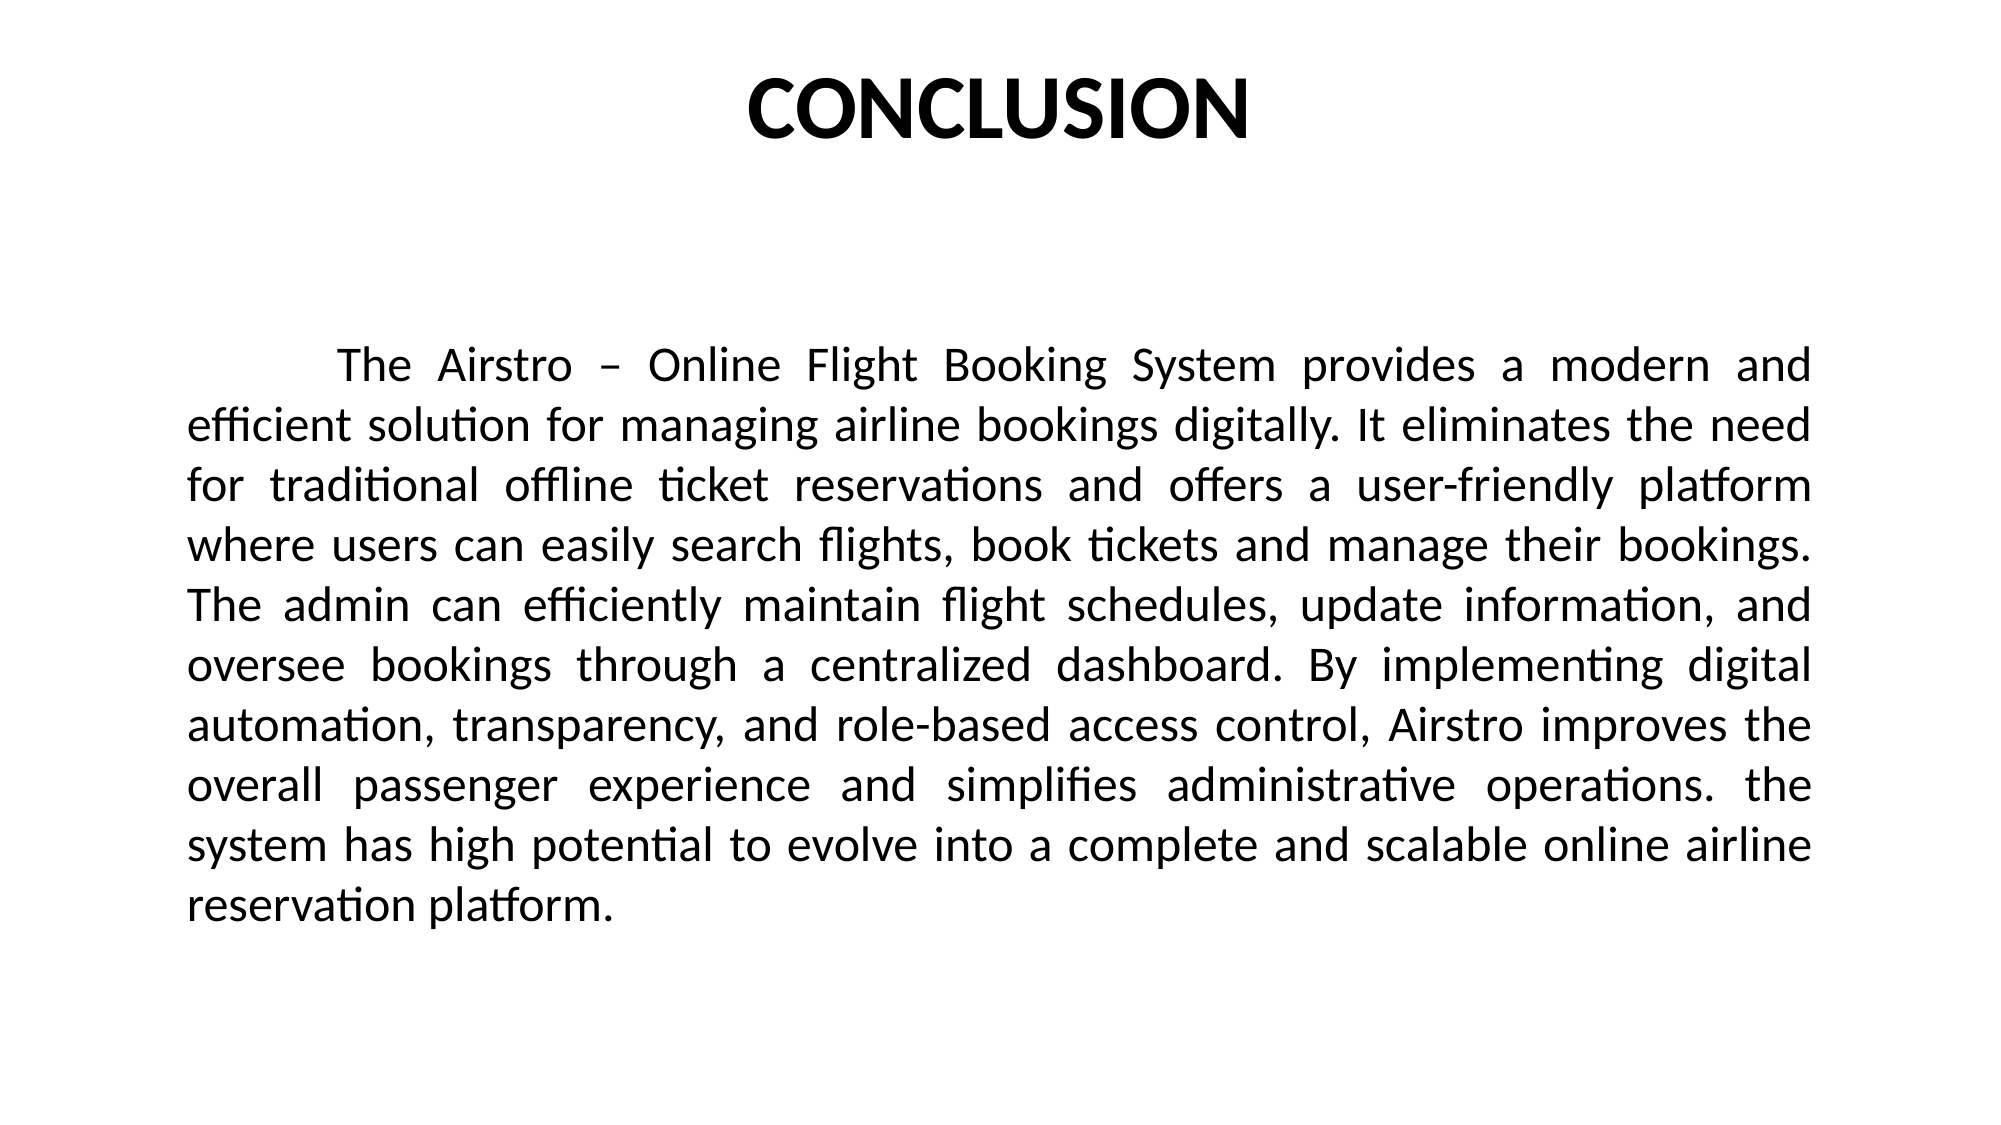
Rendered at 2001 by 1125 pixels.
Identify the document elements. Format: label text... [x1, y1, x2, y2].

text_box The Airstro – Online Flight Booking System provides a modern and efficient solution for managing airline bookings digitally. It eliminates the need for traditional offline ticket reservations and offers a user-friendly platform where users can easily search flights, book tickets and manage their bookings. The admin can efficiently maintain flight schedules, update information, and oversee bookings through a centralized dashboard. By implementing digital automation, transparency, and role-based access control, Airstro improves the overall passenger experience and simplifies administrative operations. the system has high potential to evolve into a complete and scalable online airline reservation platform. [172, 323, 1828, 939]
title CONCLUSION [137, 0, 1863, 218]
